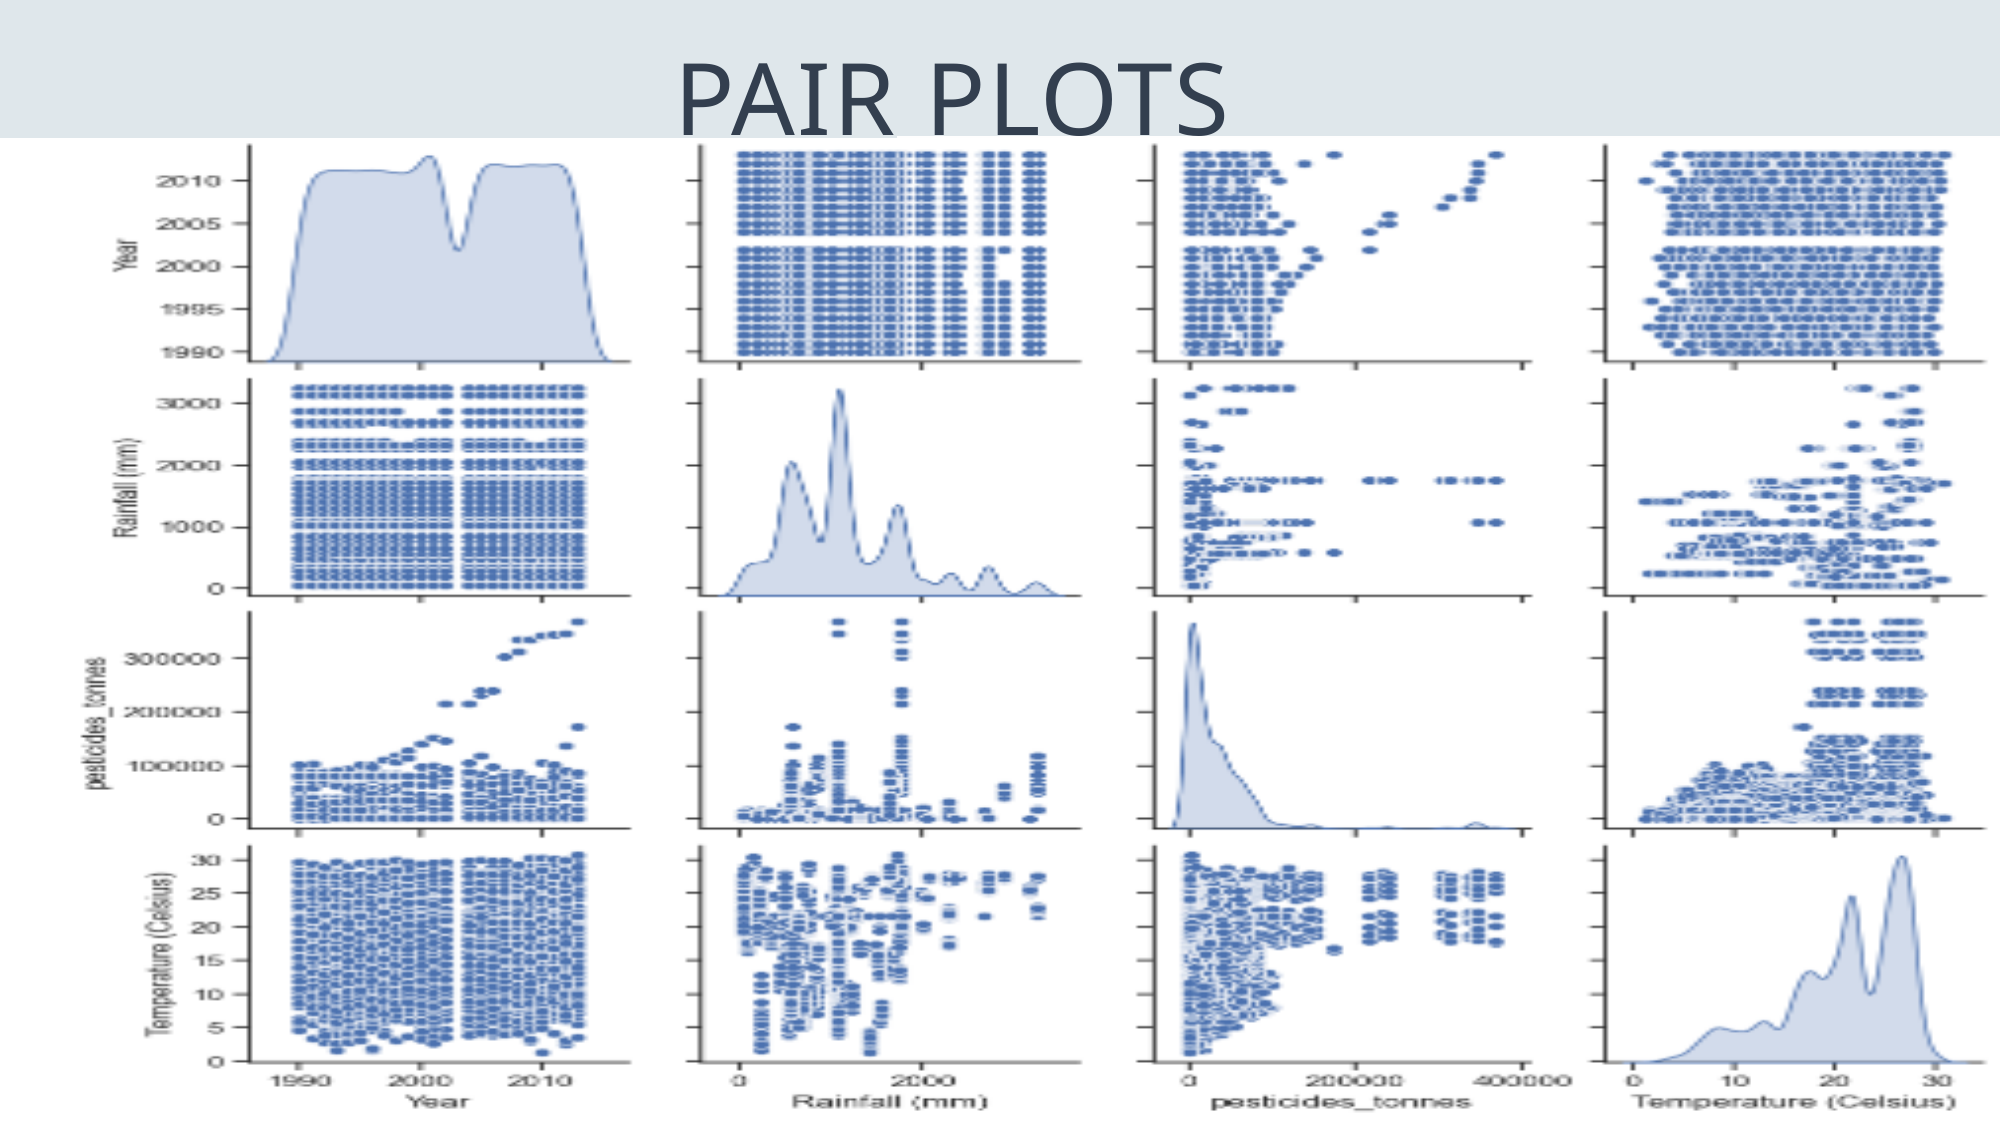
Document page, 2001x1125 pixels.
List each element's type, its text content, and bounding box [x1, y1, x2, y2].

title PAIR PLOTS [85, 0, 1838, 138]
picture [0, 136, 2000, 1125]
